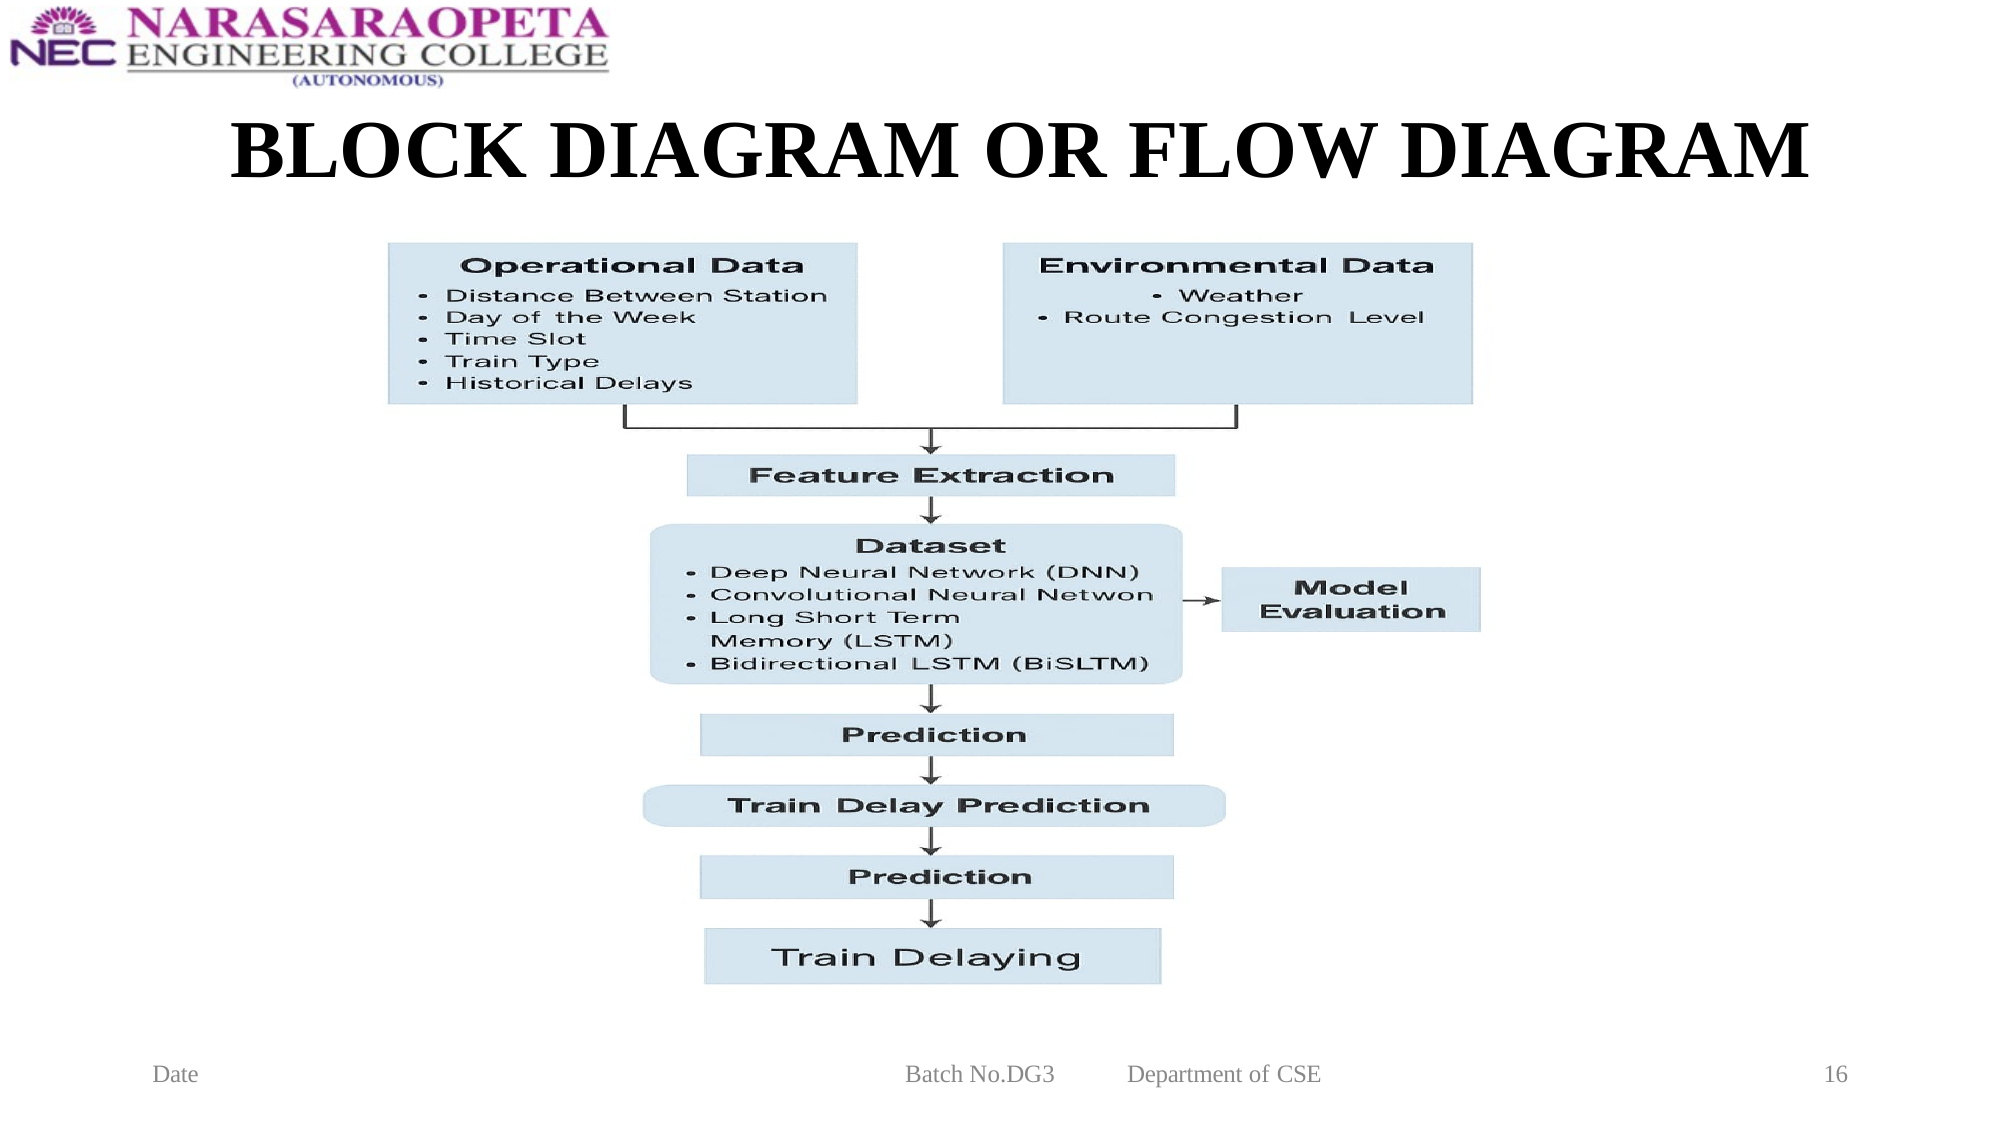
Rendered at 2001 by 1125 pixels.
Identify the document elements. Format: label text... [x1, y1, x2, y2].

picture [362, 213, 1501, 1013]
footer Batch No.DG3 [903, 1058, 1063, 1125]
slide_number 16 [1821, 1058, 1857, 1125]
text_box Department of CSE [1124, 1058, 1350, 1088]
slide_number Date [150, 1058, 272, 1125]
title BLOCK DIAGRAM OR FLOW DIAGRAM [171, 46, 1829, 284]
picture [9, 6, 611, 89]
